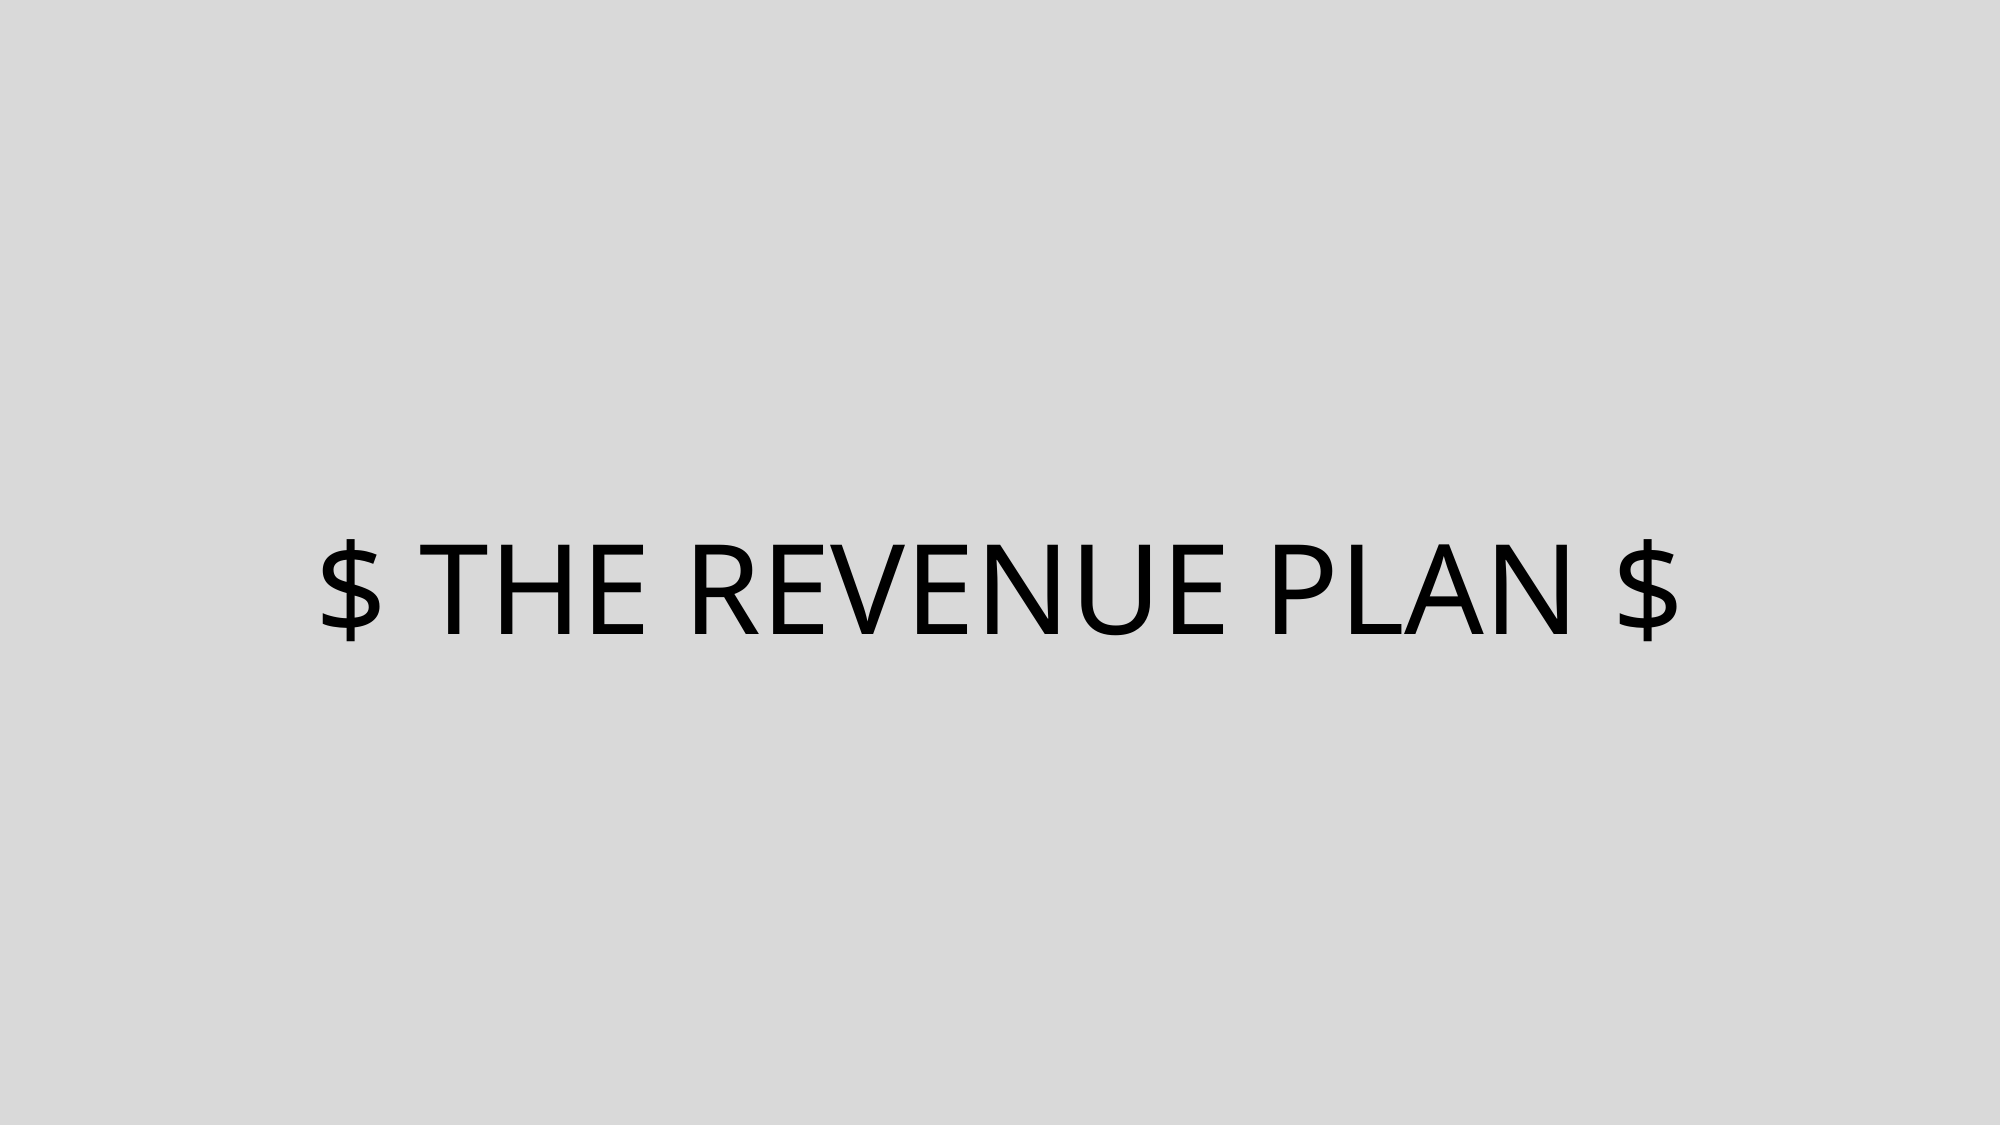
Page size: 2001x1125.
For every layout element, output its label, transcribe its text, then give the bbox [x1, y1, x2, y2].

title $ The revenue plan $ [271, 457, 1729, 668]
